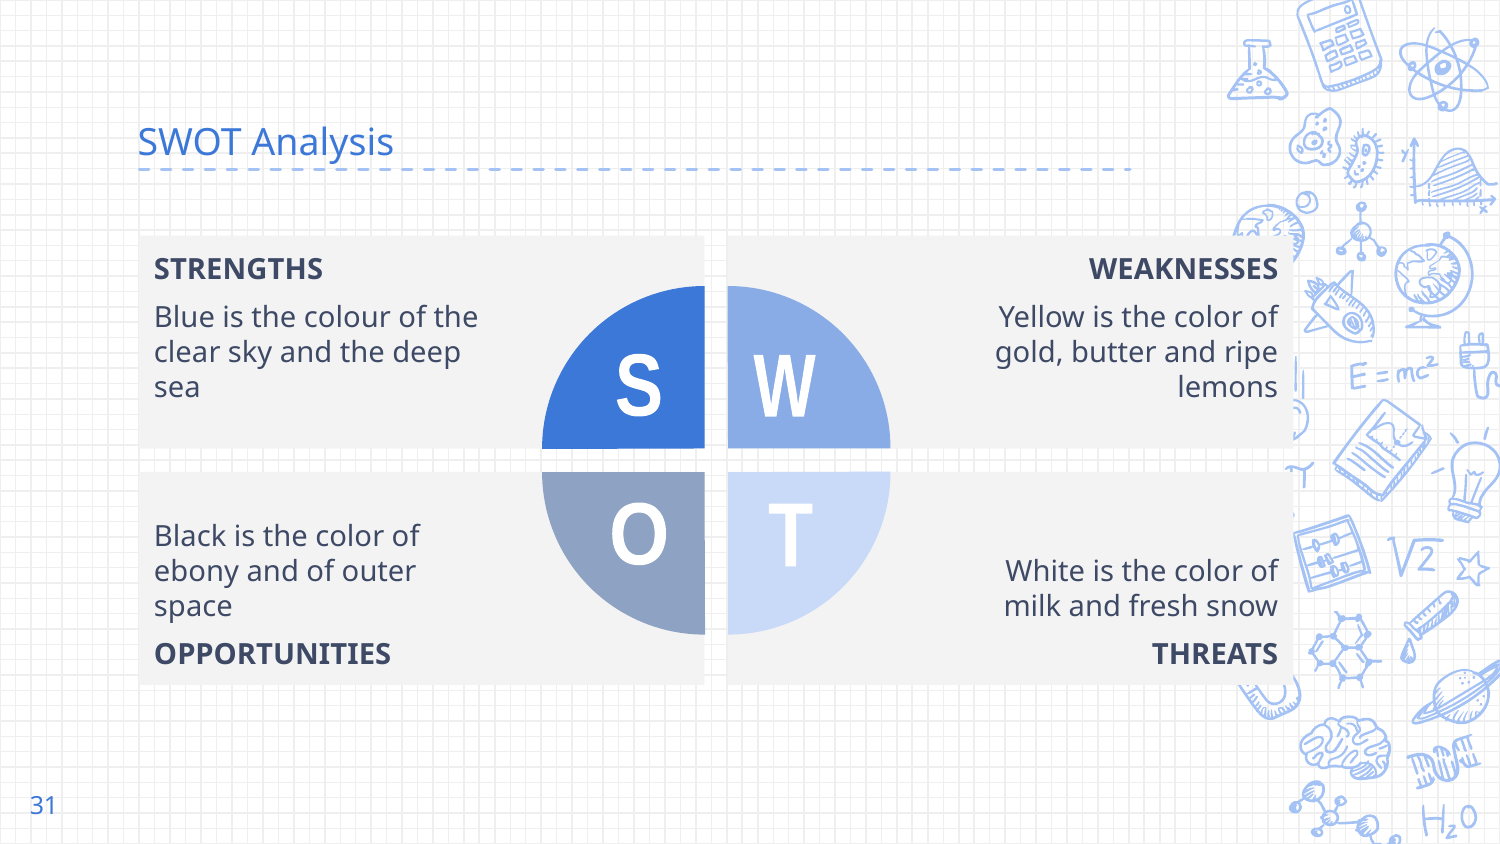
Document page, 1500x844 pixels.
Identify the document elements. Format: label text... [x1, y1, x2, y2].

text_box [542, 286, 705, 449]
title SWOT Analysis [122, 36, 1130, 178]
text_box [727, 286, 891, 449]
text_box [728, 471, 891, 635]
slide_number 31 [14, 774, 105, 840]
text_box Black is the color of ebony and of outer space OPPORTUNITIES [138, 471, 705, 685]
text_box WEAKNESSES Yellow is the color of gold, butter and ripe lemons [727, 235, 1294, 449]
text_box White is the color of milk and fresh snow THREATS [727, 471, 1294, 685]
text_box [542, 472, 706, 635]
text_box STRENGTHS Blue is the colour of the clear sky and the deep sea [138, 235, 705, 449]
